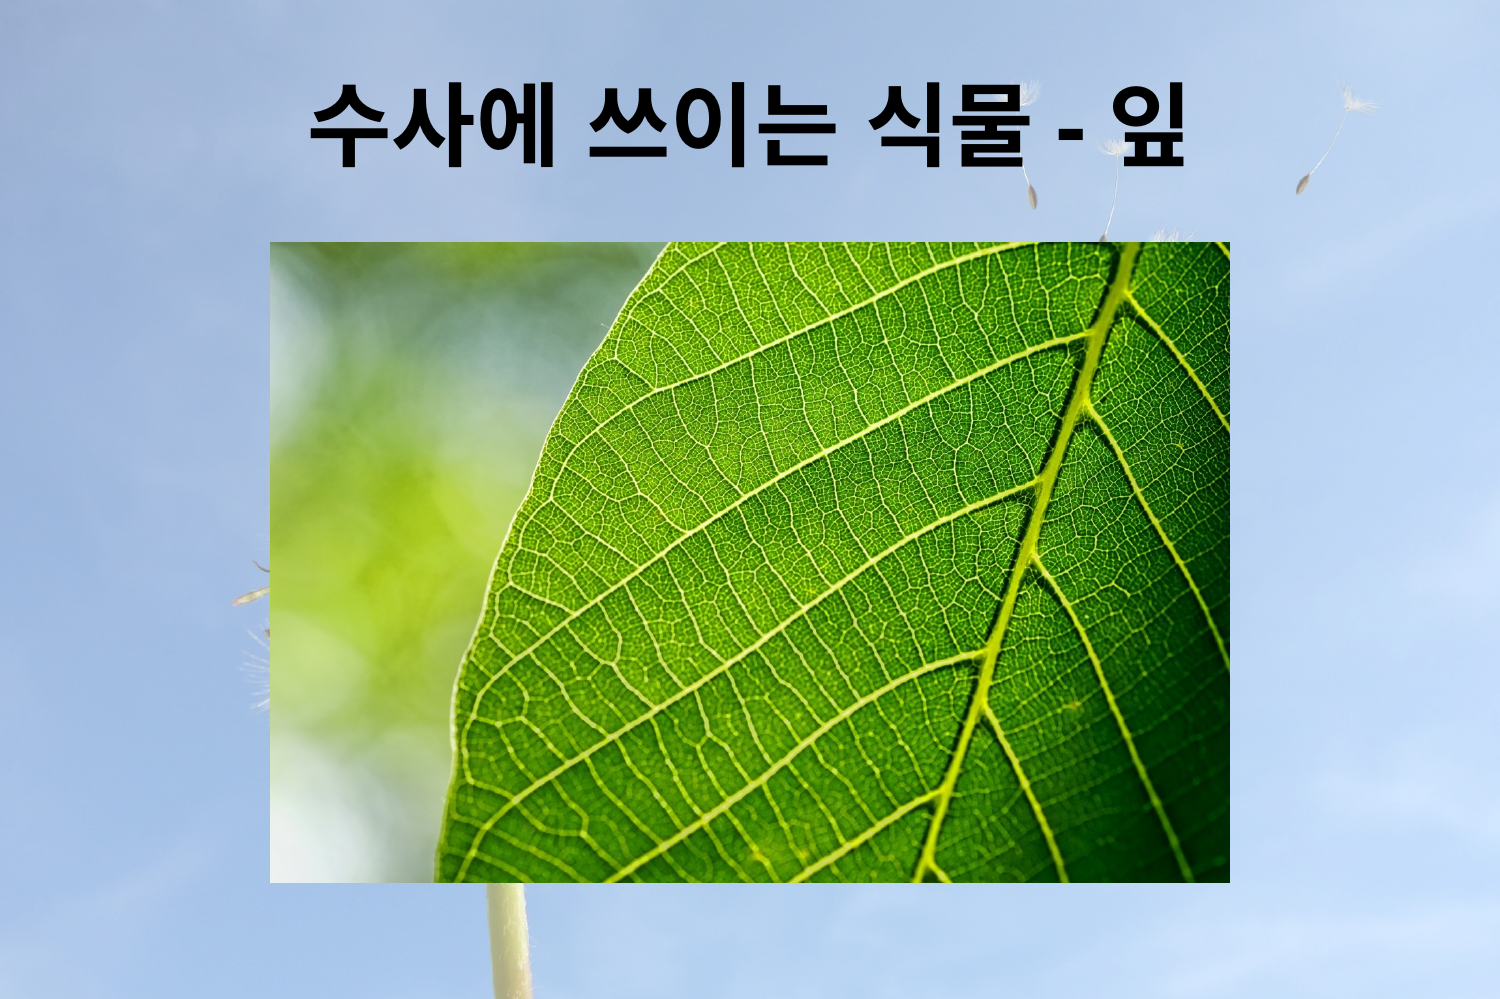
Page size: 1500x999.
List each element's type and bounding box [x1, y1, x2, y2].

list [269, 241, 1231, 883]
picture [0, 0, 1500, 999]
